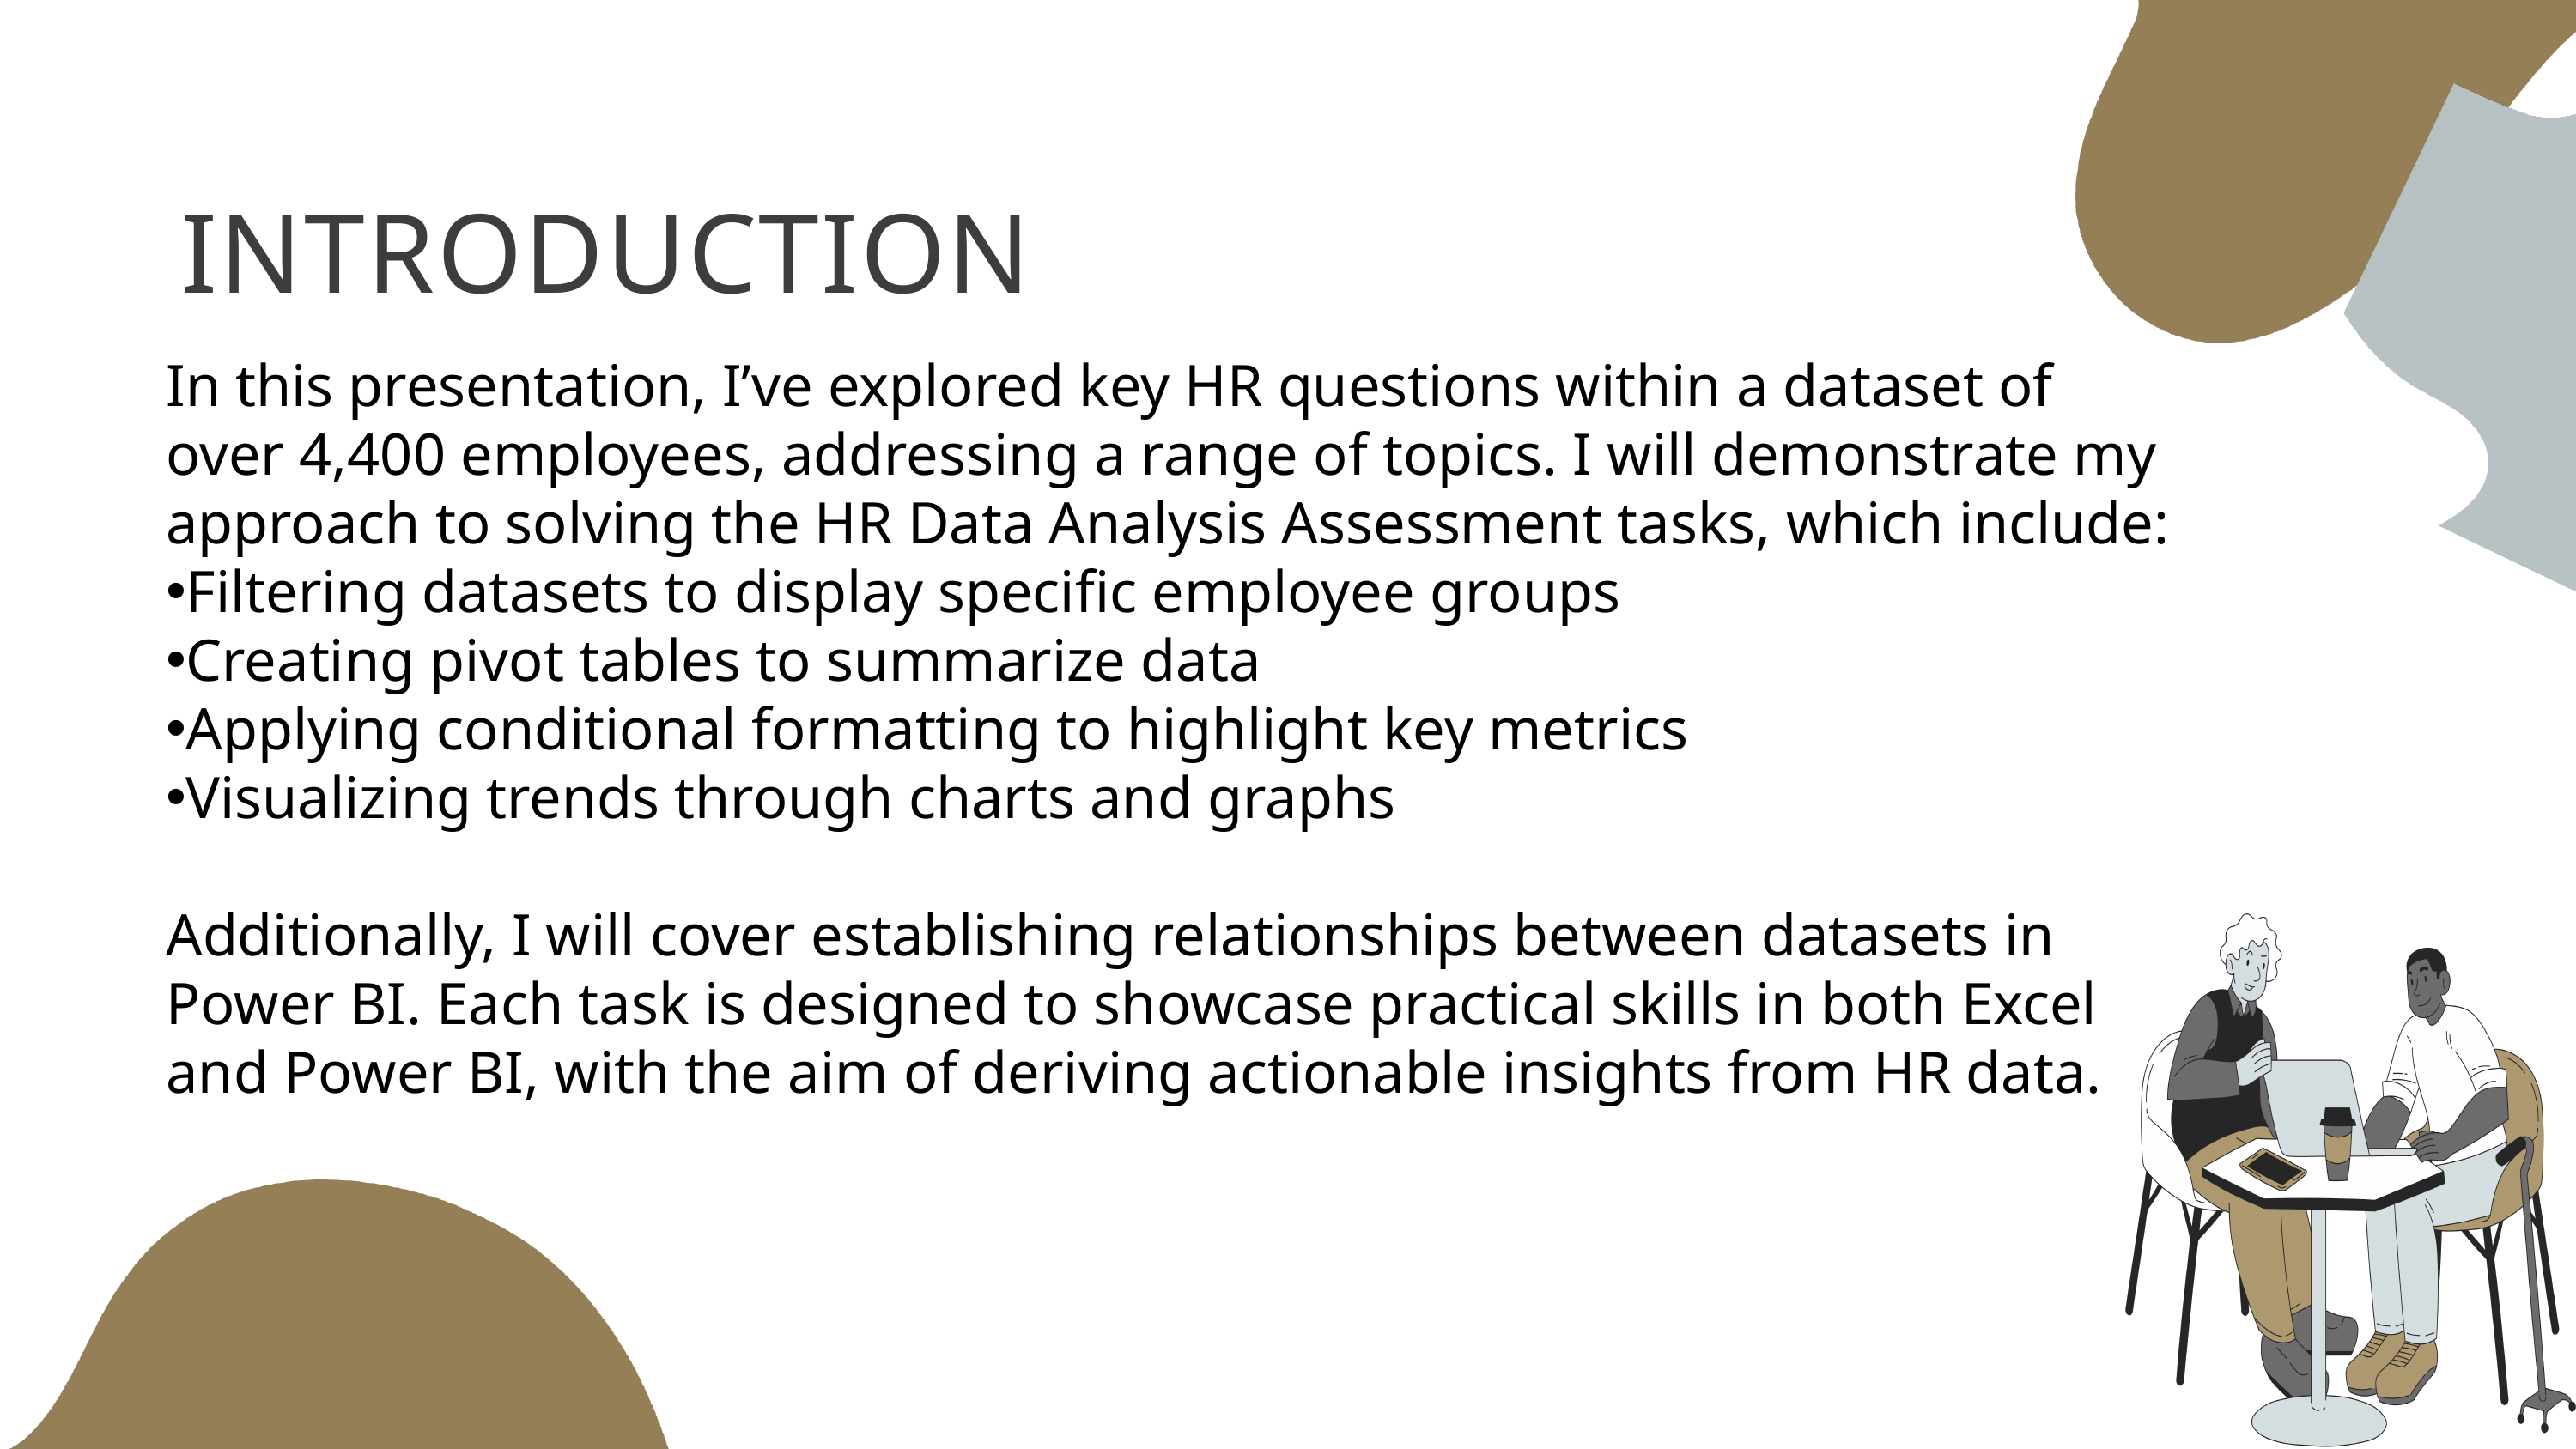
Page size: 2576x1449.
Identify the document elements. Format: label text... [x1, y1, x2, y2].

text_box [0, 1179, 699, 1449]
text_box [2278, 45, 2576, 592]
text_box [1942, 0, 2576, 343]
text_box [2124, 910, 2576, 1449]
text_box In this presentation, I’ve explored key HR questions within a dataset of over 4,400 employees, addressing a range of topics. I will demonstrate my approach to solving the HR Data Analysis Assessment tasks, which include: Filtering datasets to display specific employee groups Creating pivot tables to summarize data Applying conditional formatting to highlight key metrics Visualizing trends through charts and graphs Additionally, I will cover establishing relationships between datasets in Power BI. Each task is designed to showcase practical skills in both Excel and Power BI, with the aim of deriving actionable insights from HR data. [153, 343, 2201, 1112]
text_box INTRODUCTION [180, 193, 1264, 315]
